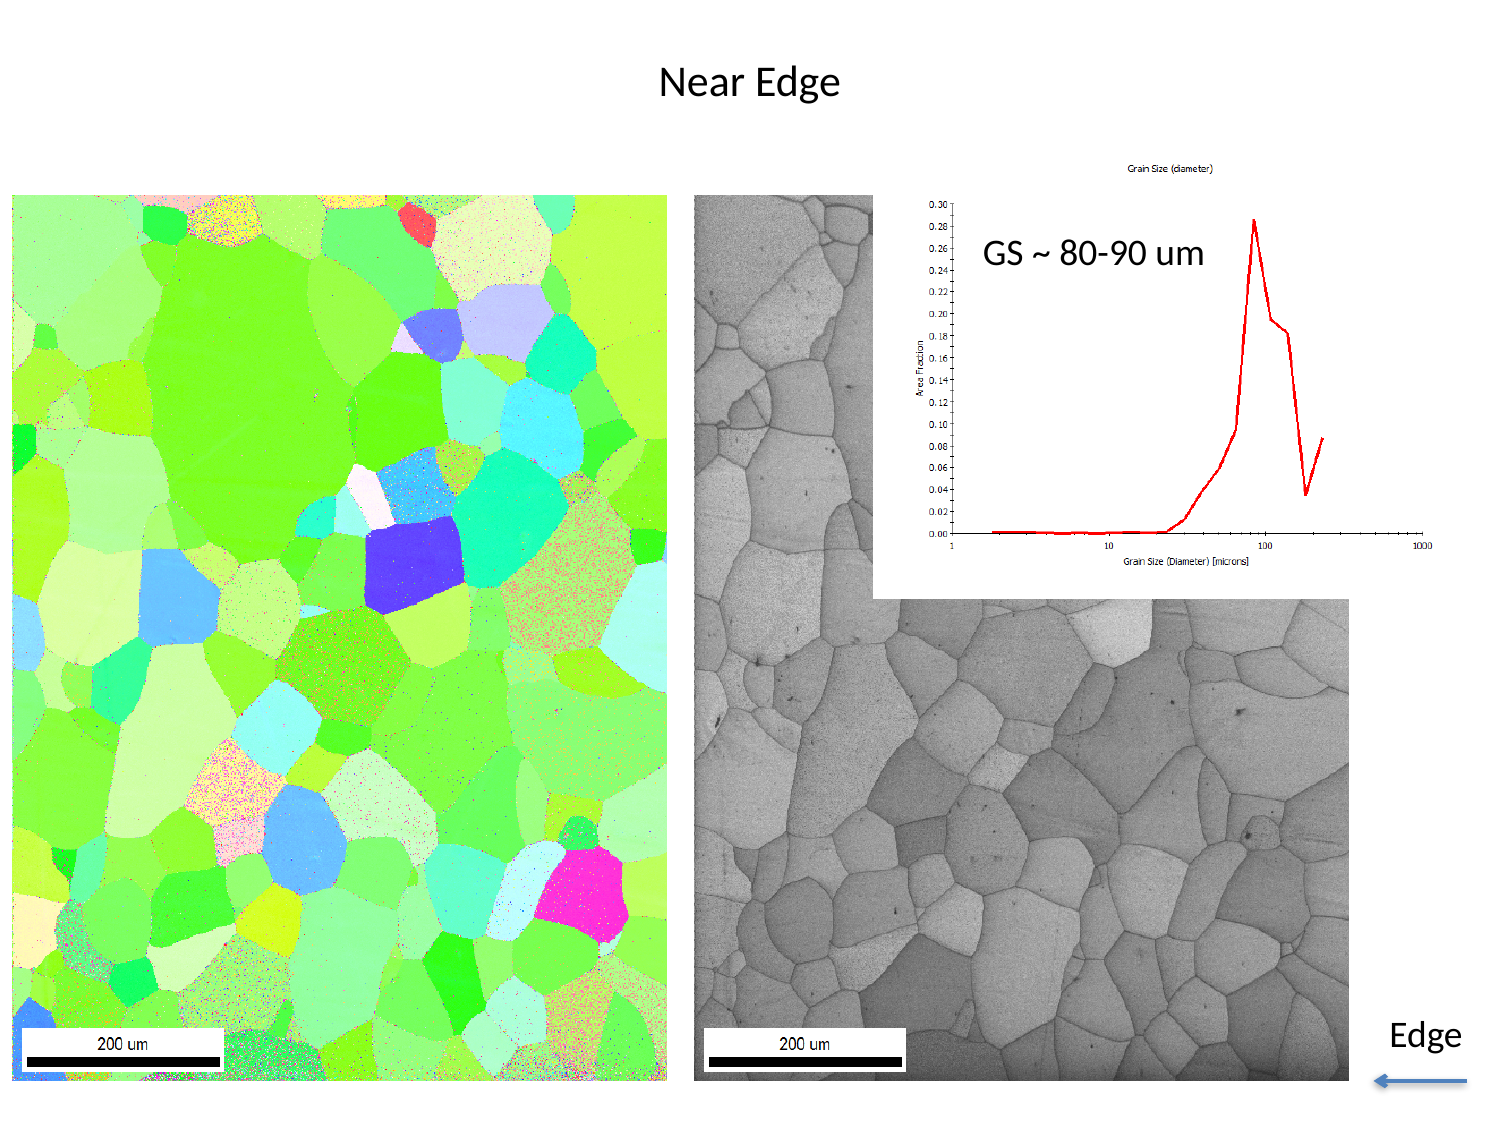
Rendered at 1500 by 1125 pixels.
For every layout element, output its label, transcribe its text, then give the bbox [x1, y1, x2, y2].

text_box Edge [1374, 1002, 1478, 1063]
picture [12, 195, 667, 1082]
picture [694, 153, 1468, 1081]
title Near Edge [75, 45, 1425, 113]
